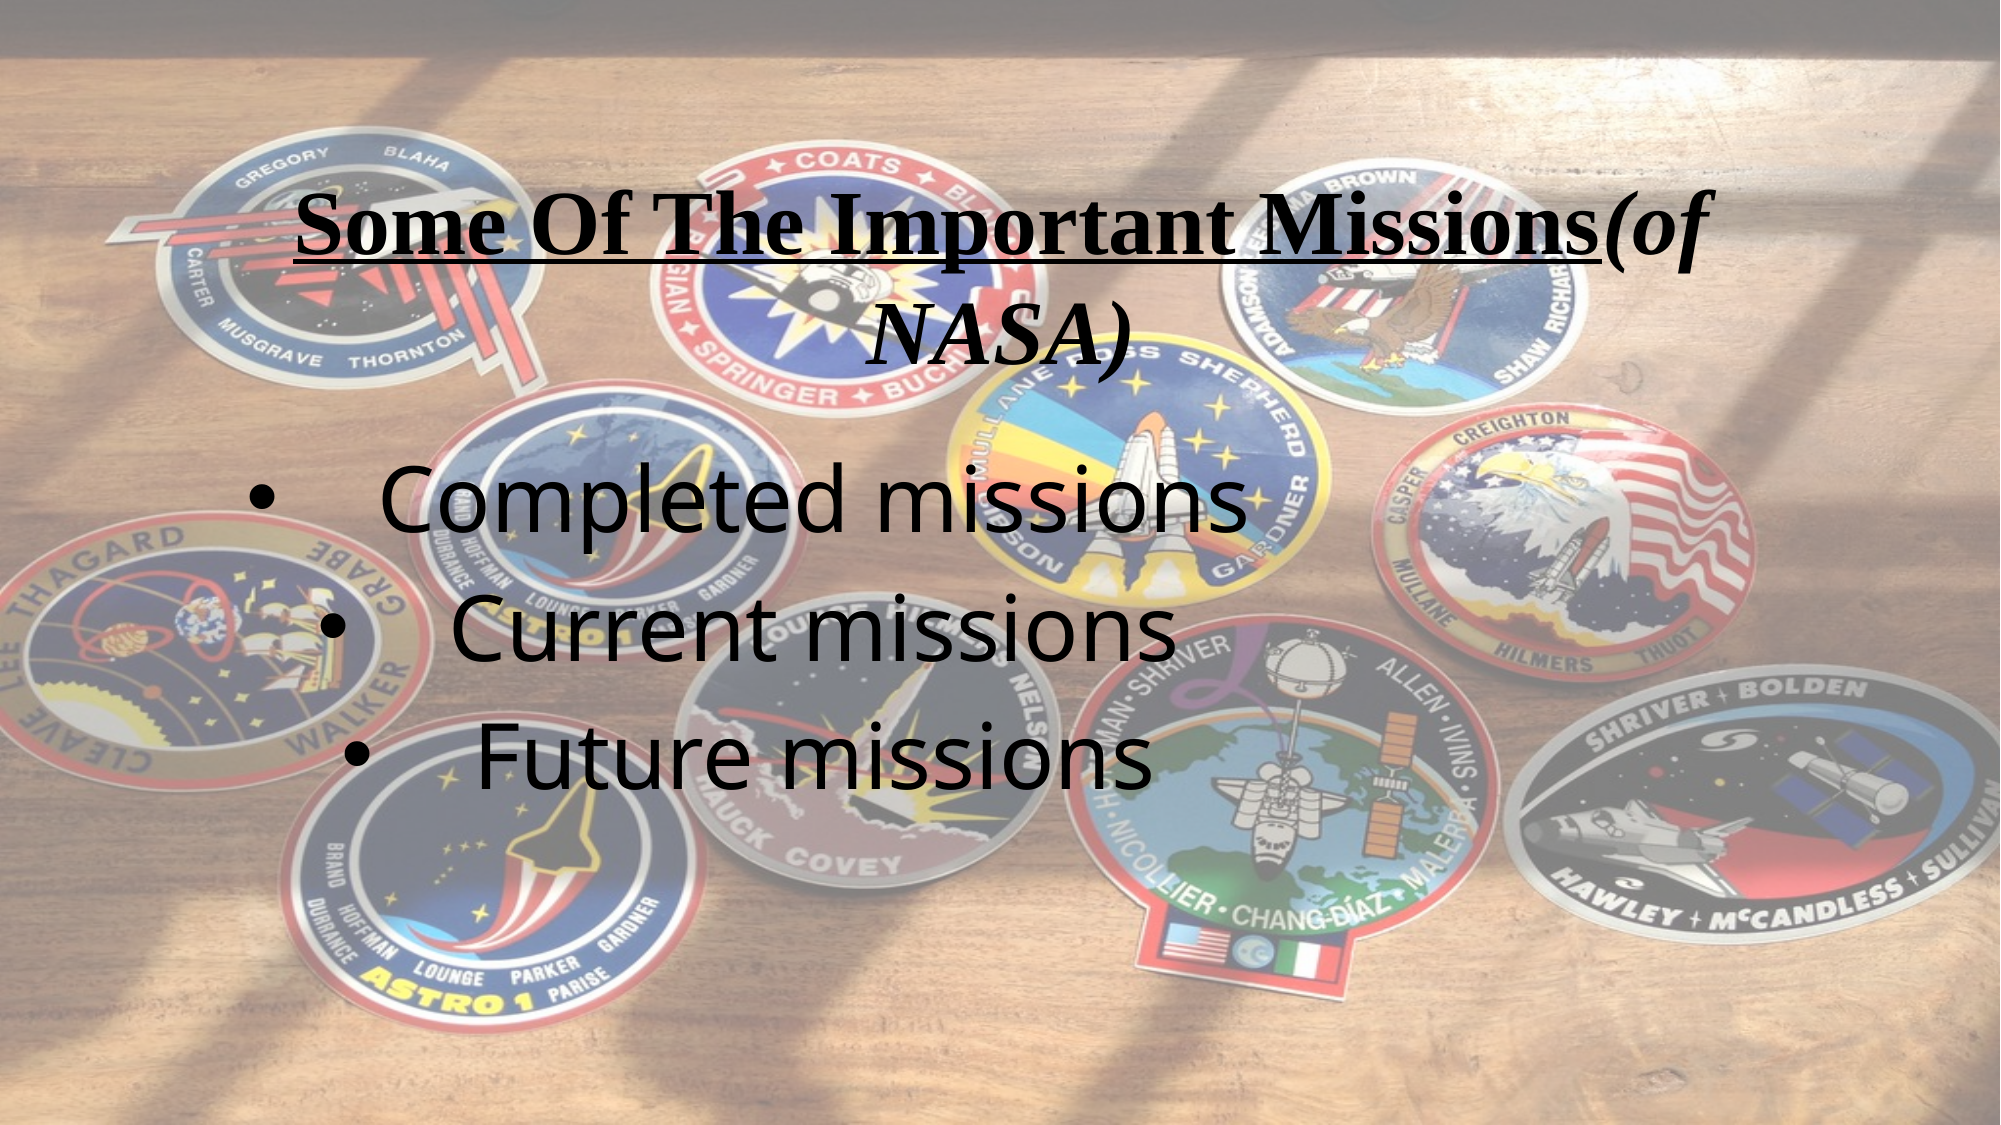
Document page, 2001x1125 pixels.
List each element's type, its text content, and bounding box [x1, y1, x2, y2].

title Some Of The Important Missions(of NASA) [150, 83, 1853, 462]
subtitle Completed missions Current missions Future missions [173, 433, 1324, 925]
